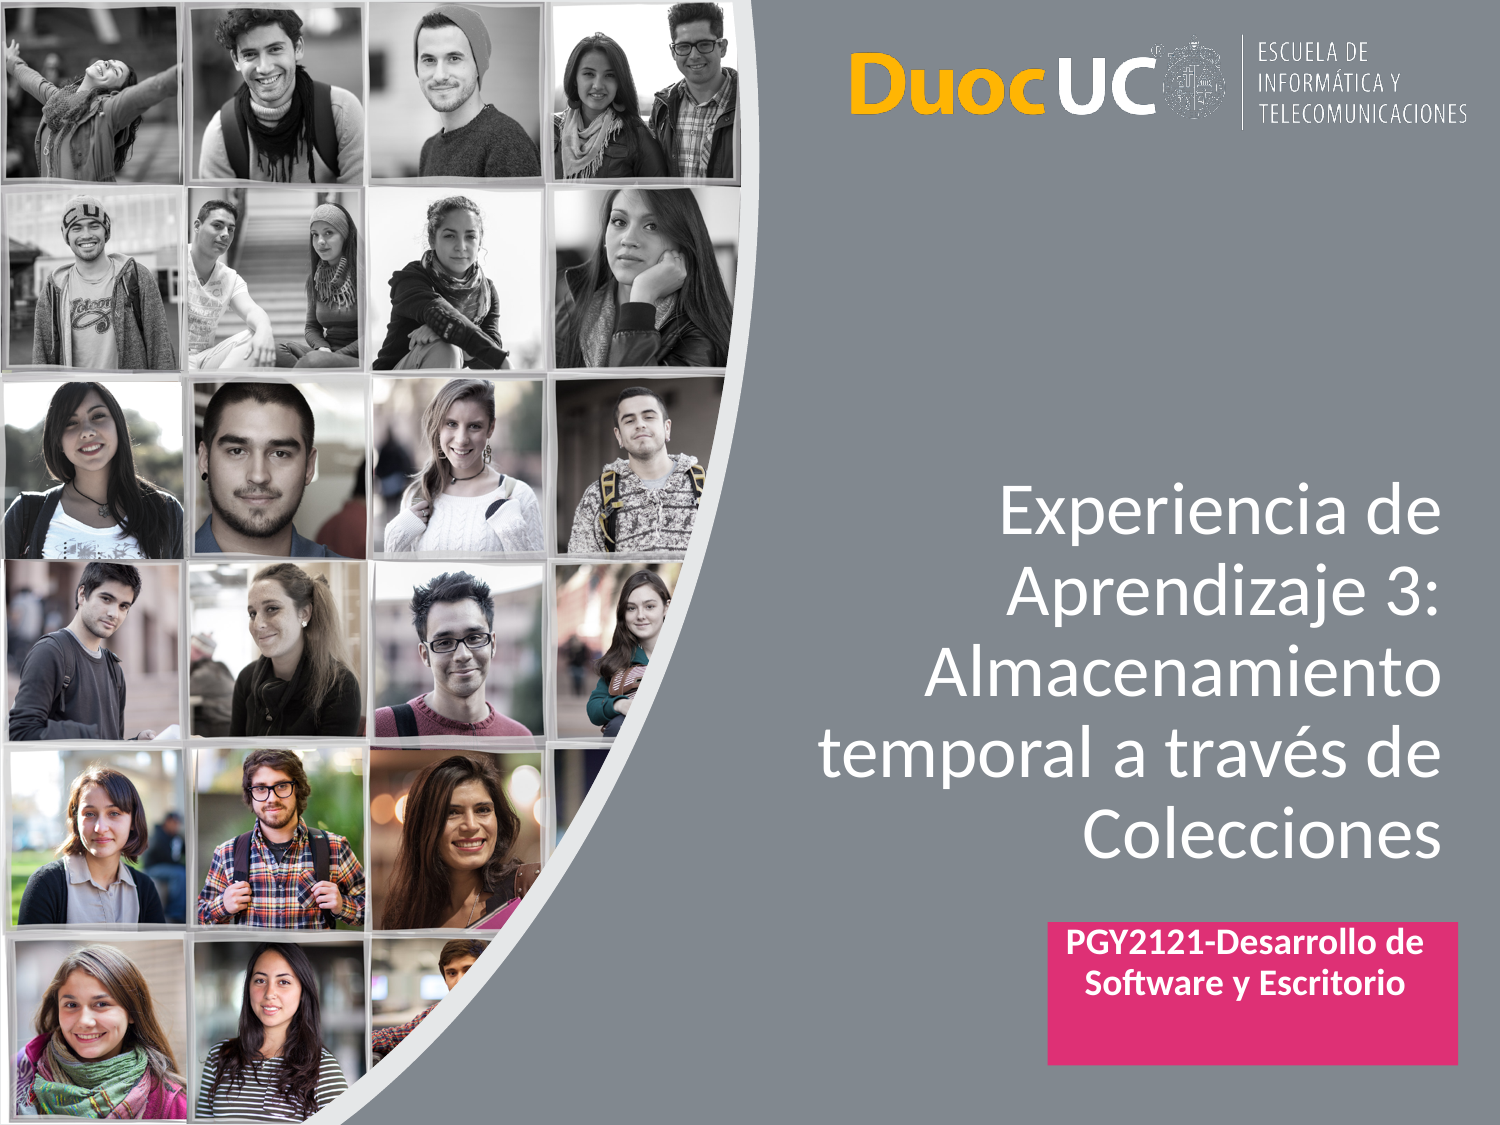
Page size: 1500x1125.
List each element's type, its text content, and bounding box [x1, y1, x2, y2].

subtitle PGY2121-Desarrollo de Software y Escritorio [1047, 922, 1459, 1066]
picture [851, 34, 1467, 131]
title Experiencia de Aprendizaje 3: Almacenamiento temporal a través de Colecciones [655, 408, 1459, 883]
picture [0, 1, 742, 1124]
